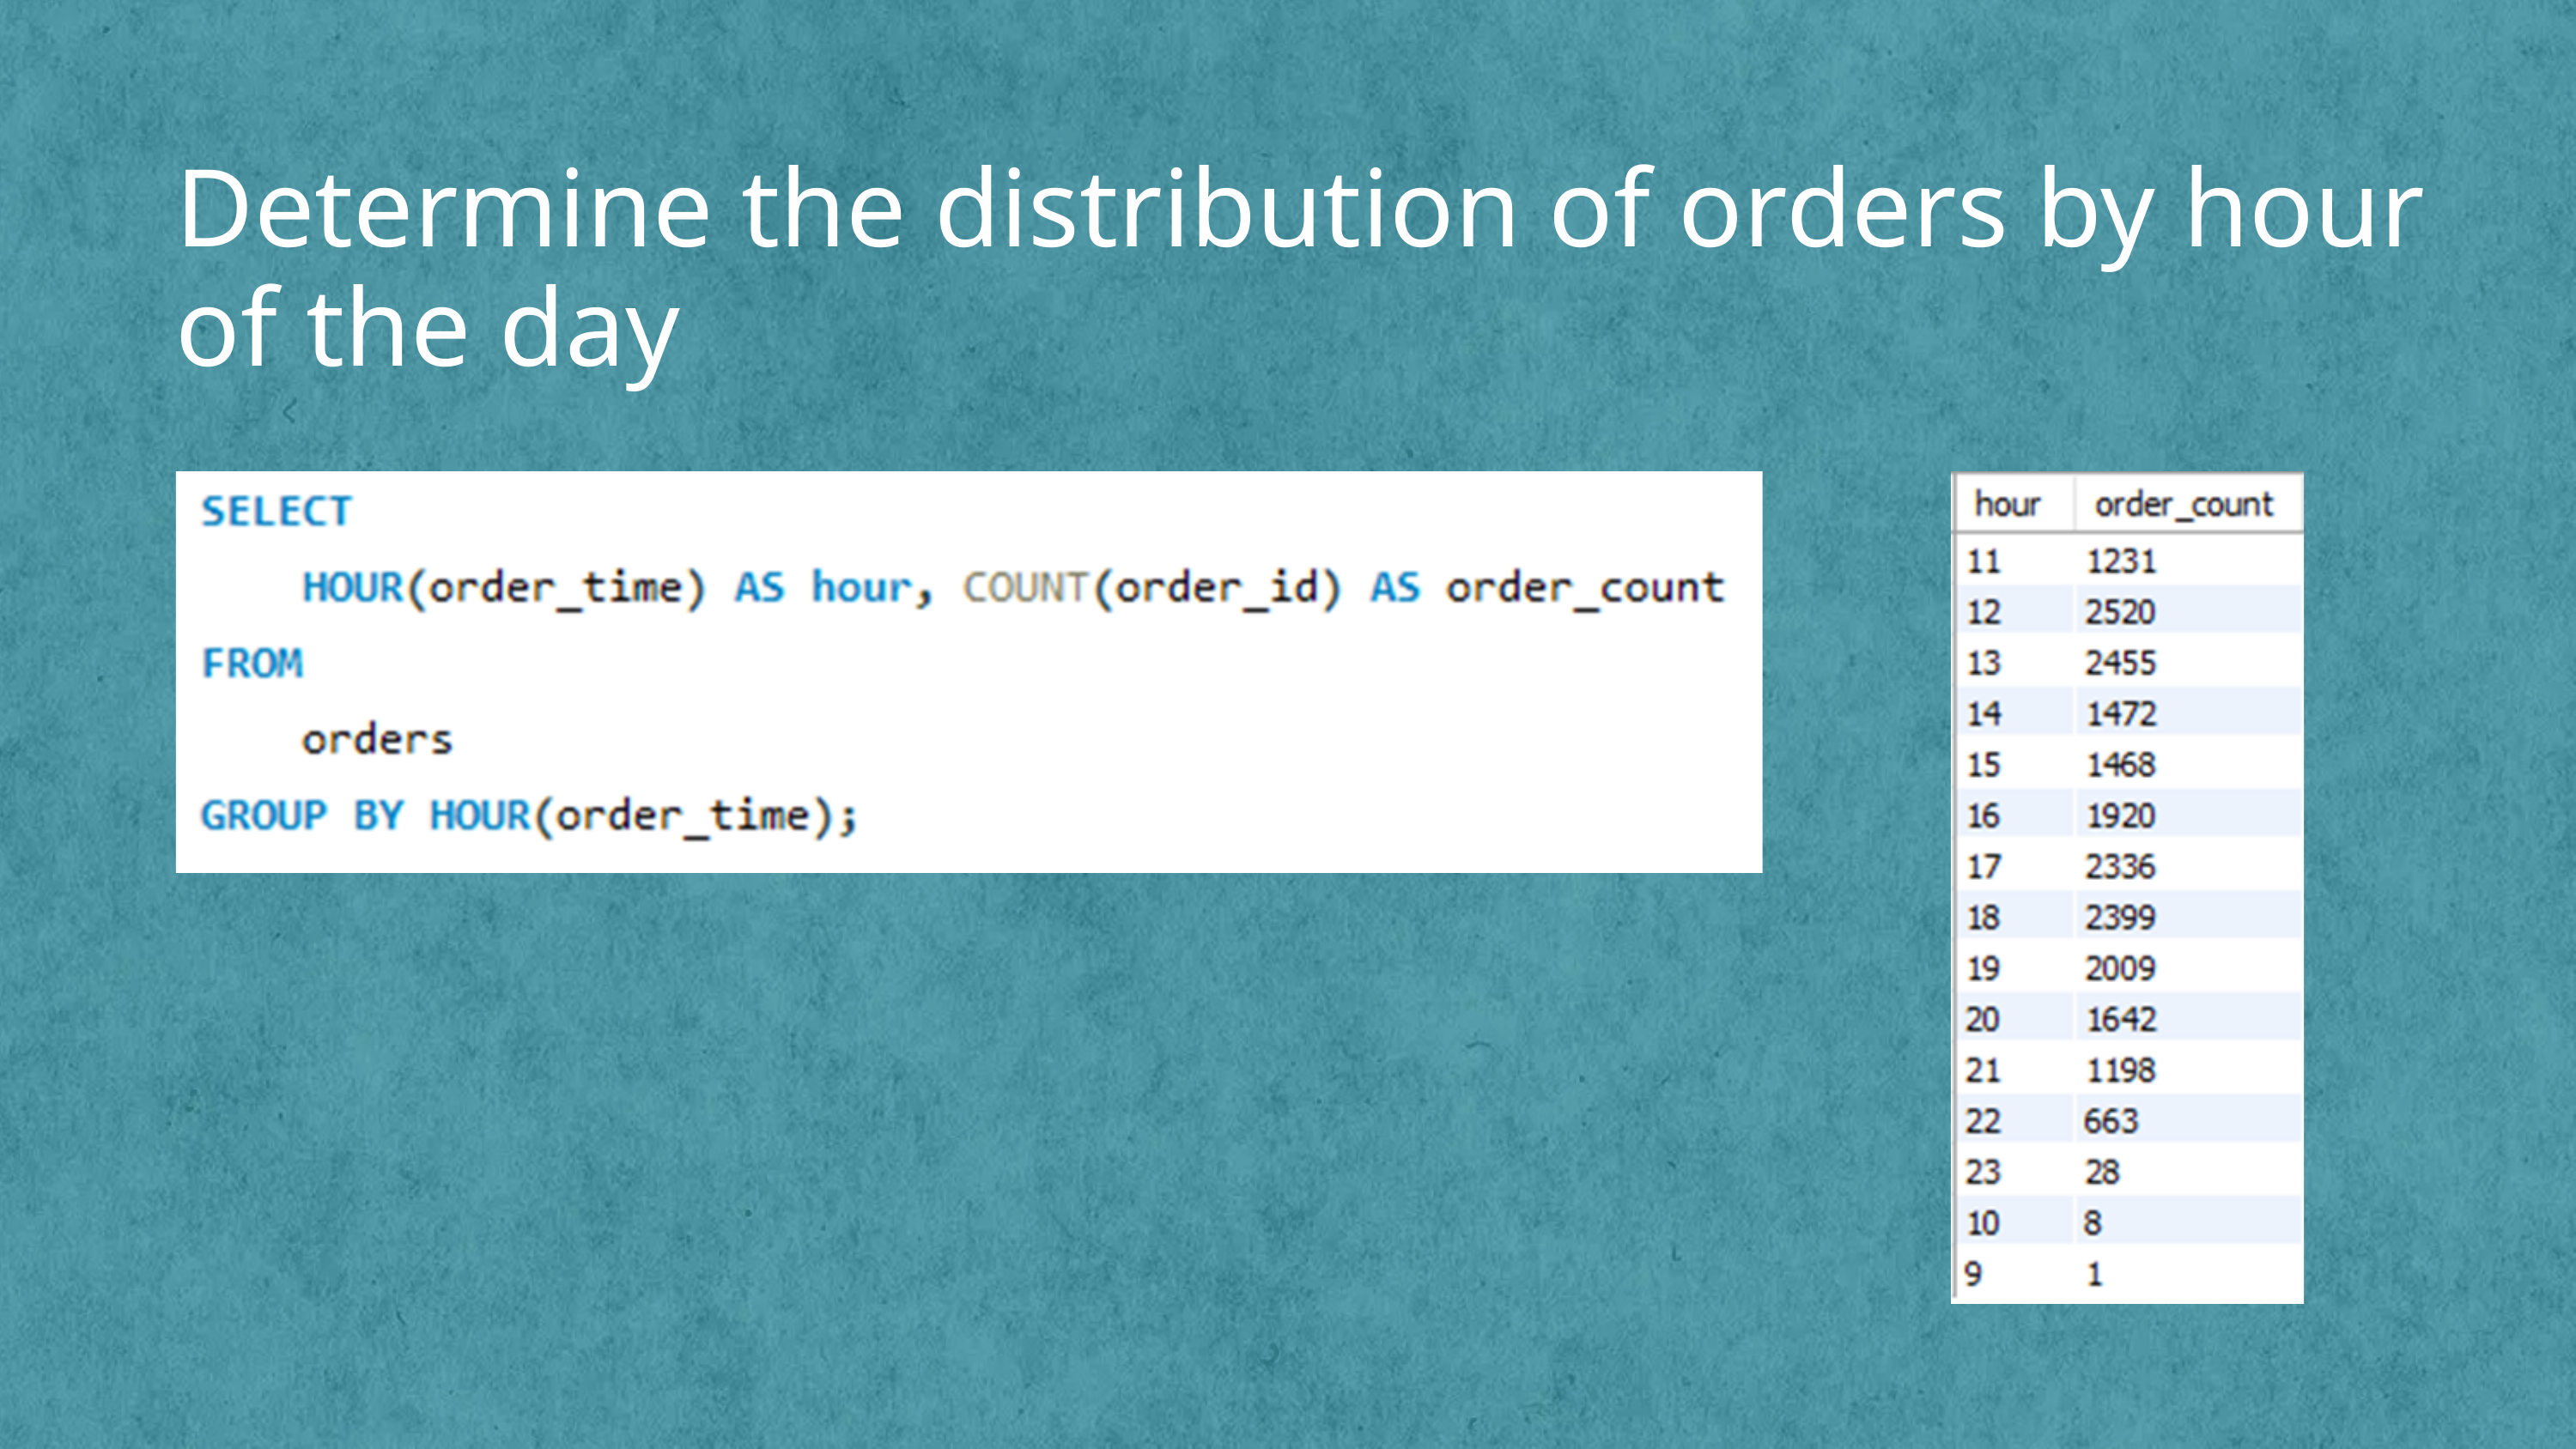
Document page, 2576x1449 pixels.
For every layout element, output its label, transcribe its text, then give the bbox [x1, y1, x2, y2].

text_box [1951, 471, 2305, 1304]
text_box Determine the distribution of orders by hour of the day [175, 149, 2503, 388]
text_box [0, 0, 2576, 1449]
text_box [175, 471, 1763, 874]
